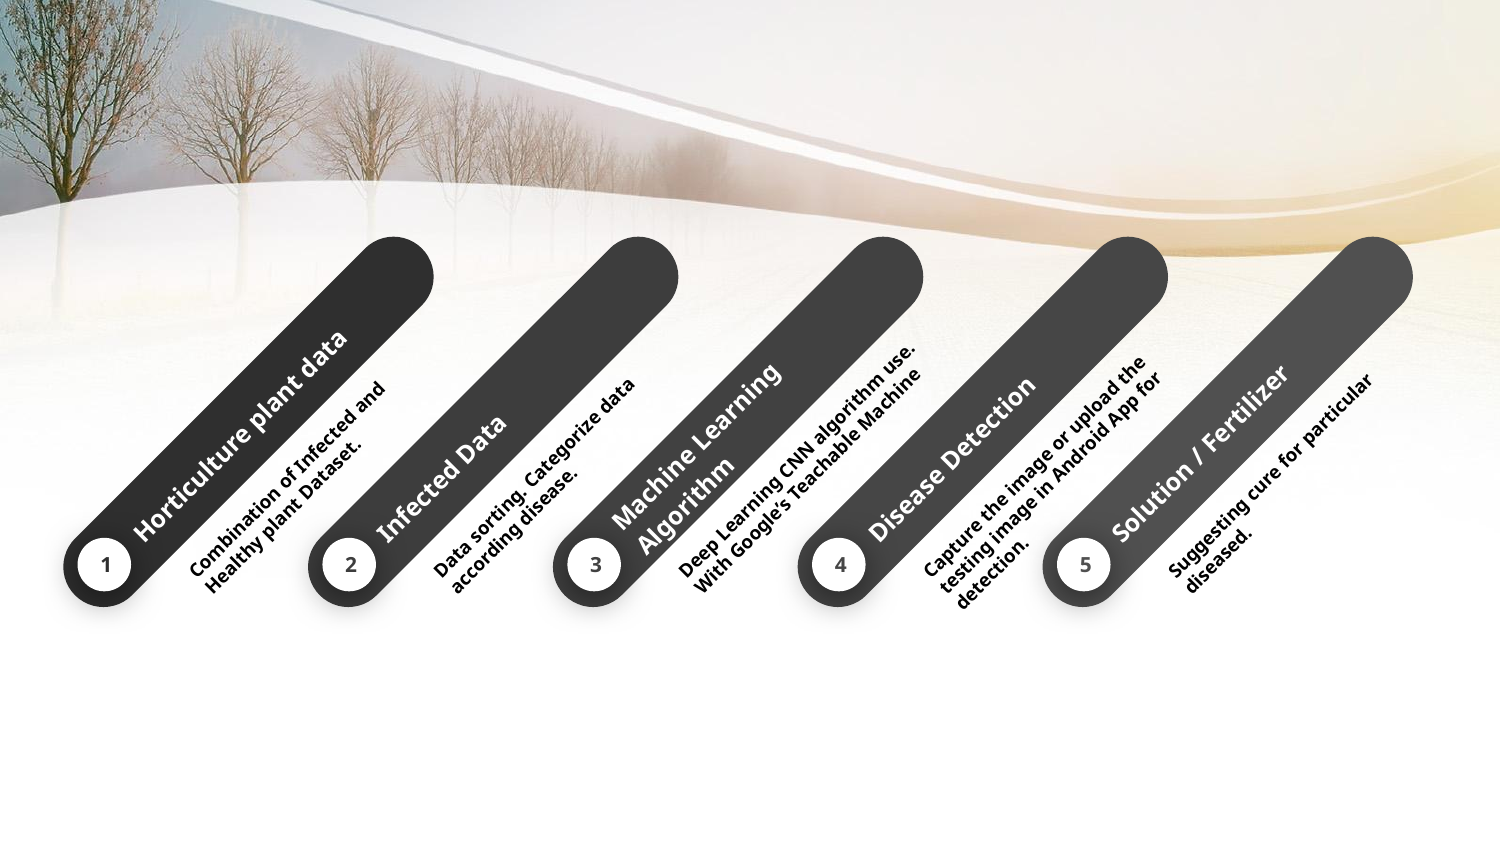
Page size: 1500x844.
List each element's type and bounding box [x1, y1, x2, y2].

picture [0, 0, 1500, 844]
text_box [965, 219, 1209, 624]
text_box [475, 219, 719, 624]
text_box [719, 219, 964, 624]
text_box [1209, 219, 1454, 624]
text_box [46, 219, 475, 624]
